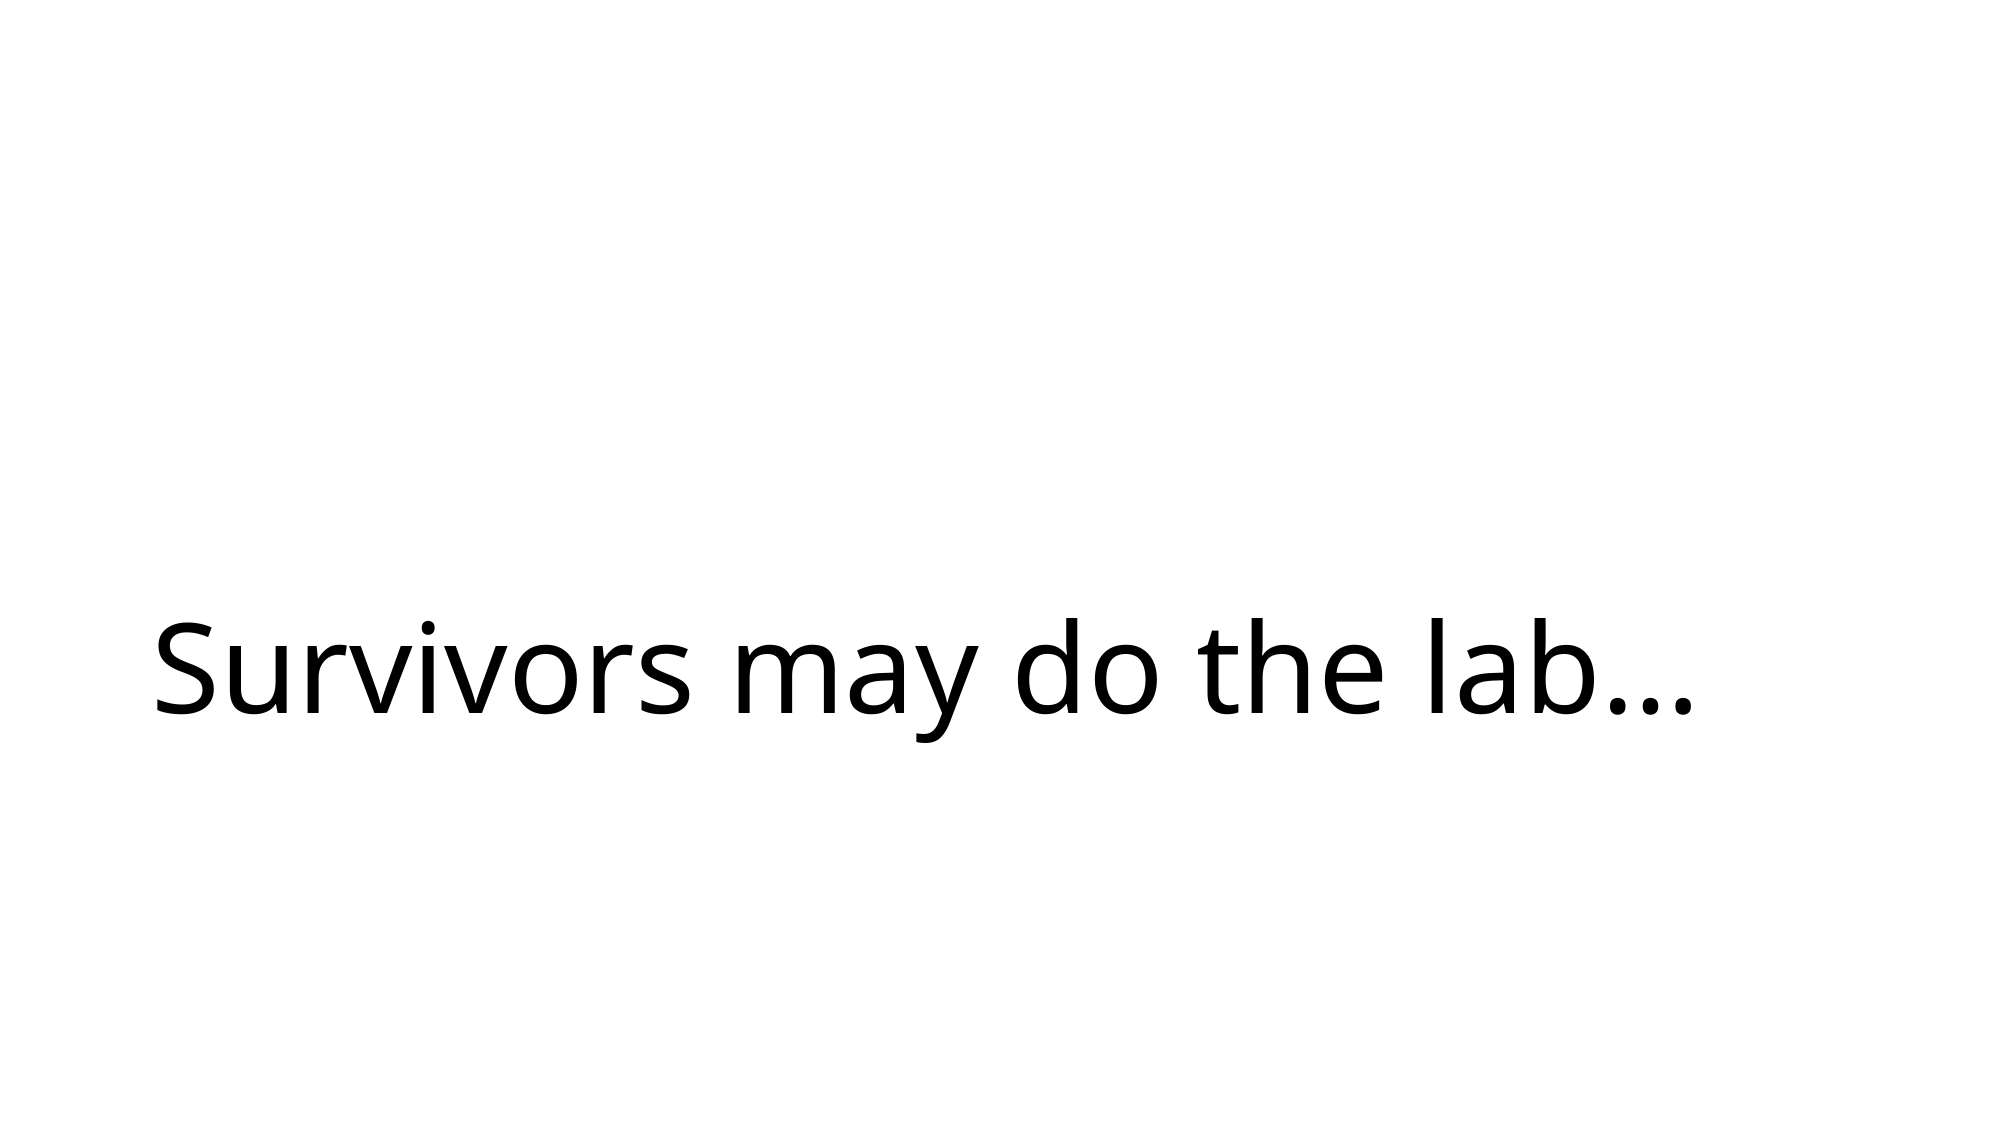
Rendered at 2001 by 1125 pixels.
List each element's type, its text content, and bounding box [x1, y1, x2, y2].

title Survivors may do the lab… [136, 280, 1862, 749]
